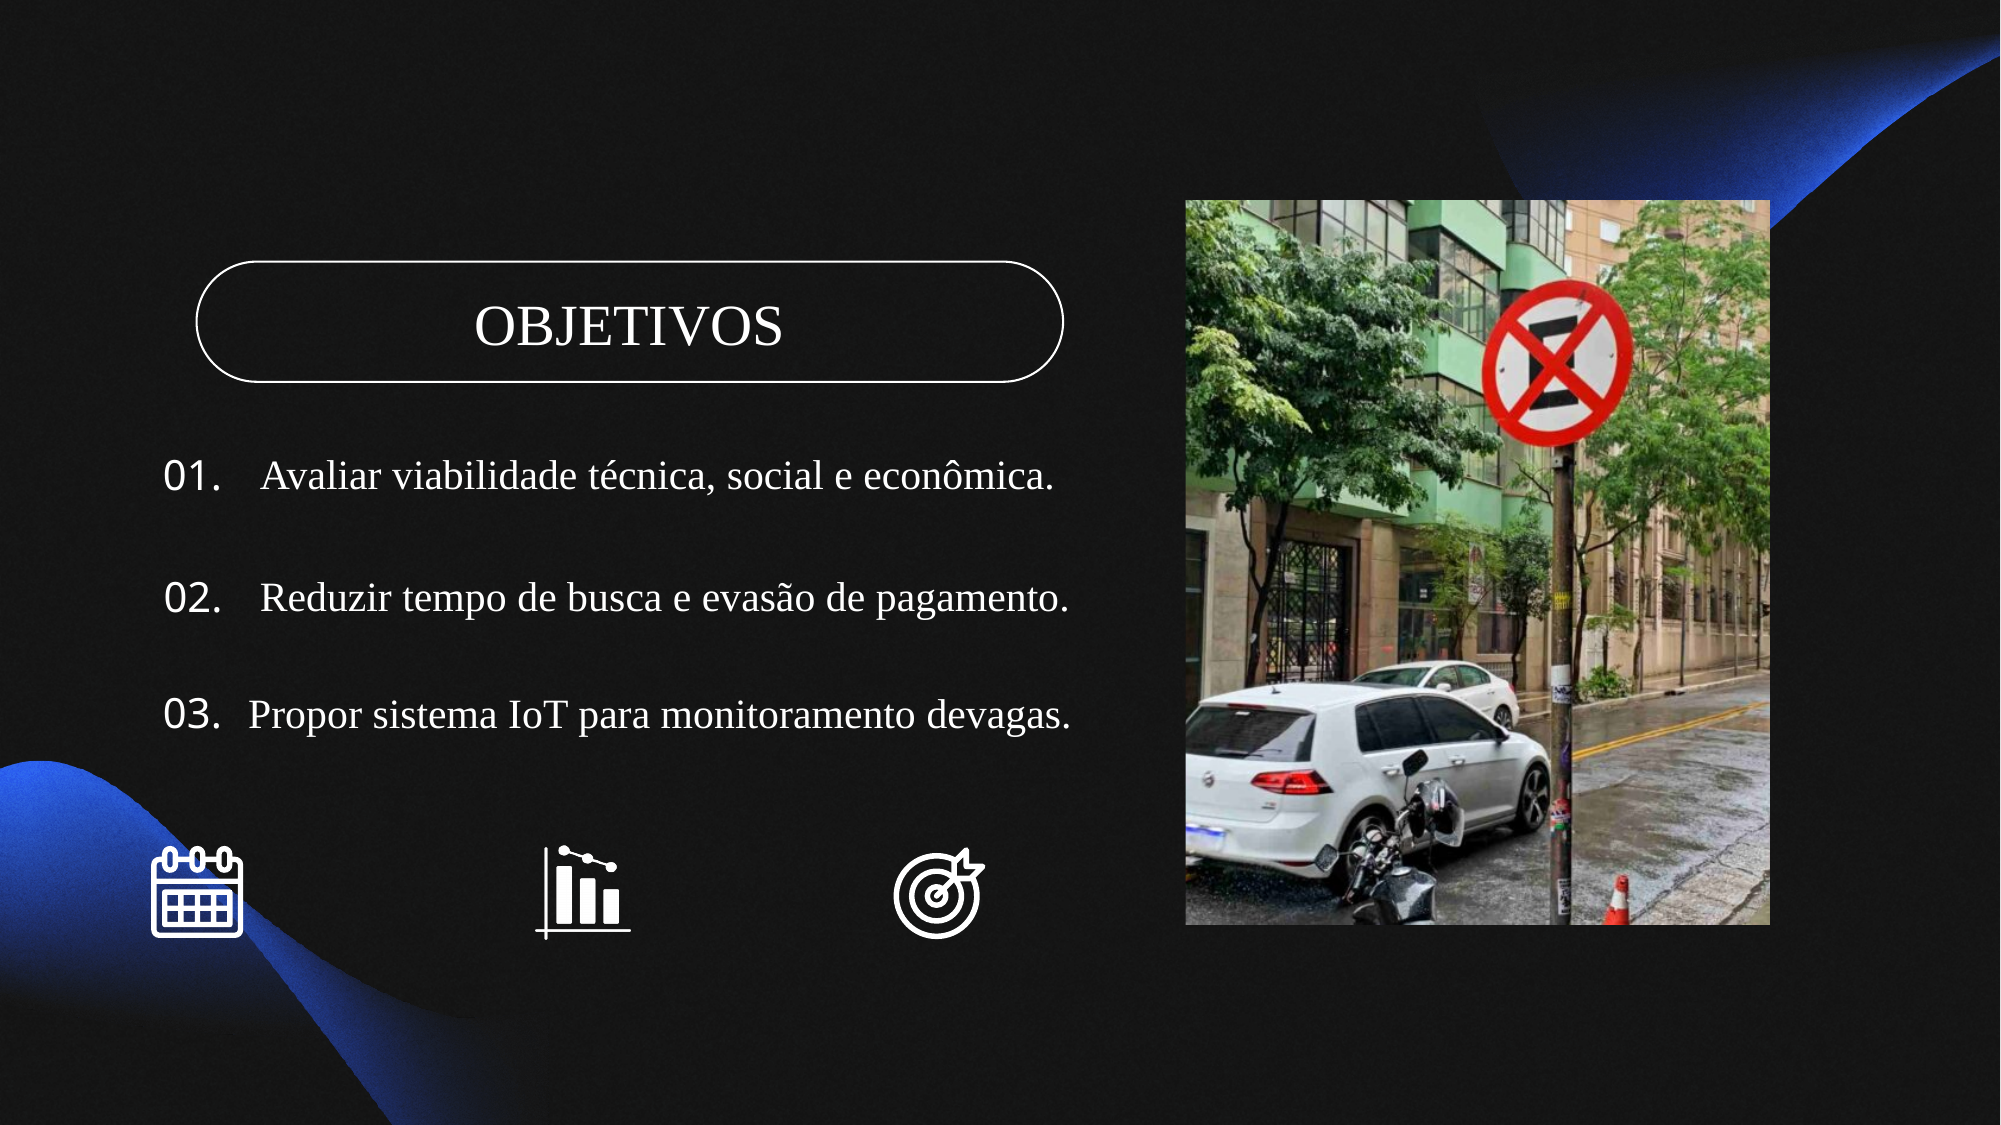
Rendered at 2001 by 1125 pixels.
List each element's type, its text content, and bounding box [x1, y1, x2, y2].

text_box 03. [148, 679, 281, 744]
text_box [149, 844, 245, 940]
picture [0, 0, 2001, 1125]
text_box 01. [148, 441, 281, 507]
text_box [893, 847, 986, 940]
text_box OBJETIVOS [196, 261, 1064, 382]
text_box Reduzir tempo de busca e evasão de pagamento. [244, 562, 1127, 678]
text_box Avaliar viabilidade técnica, social e econômica. [244, 440, 1126, 506]
text_box 02. [148, 563, 282, 628]
text_box Propor sistema IoT para monitoramento devagas. [233, 678, 1115, 794]
